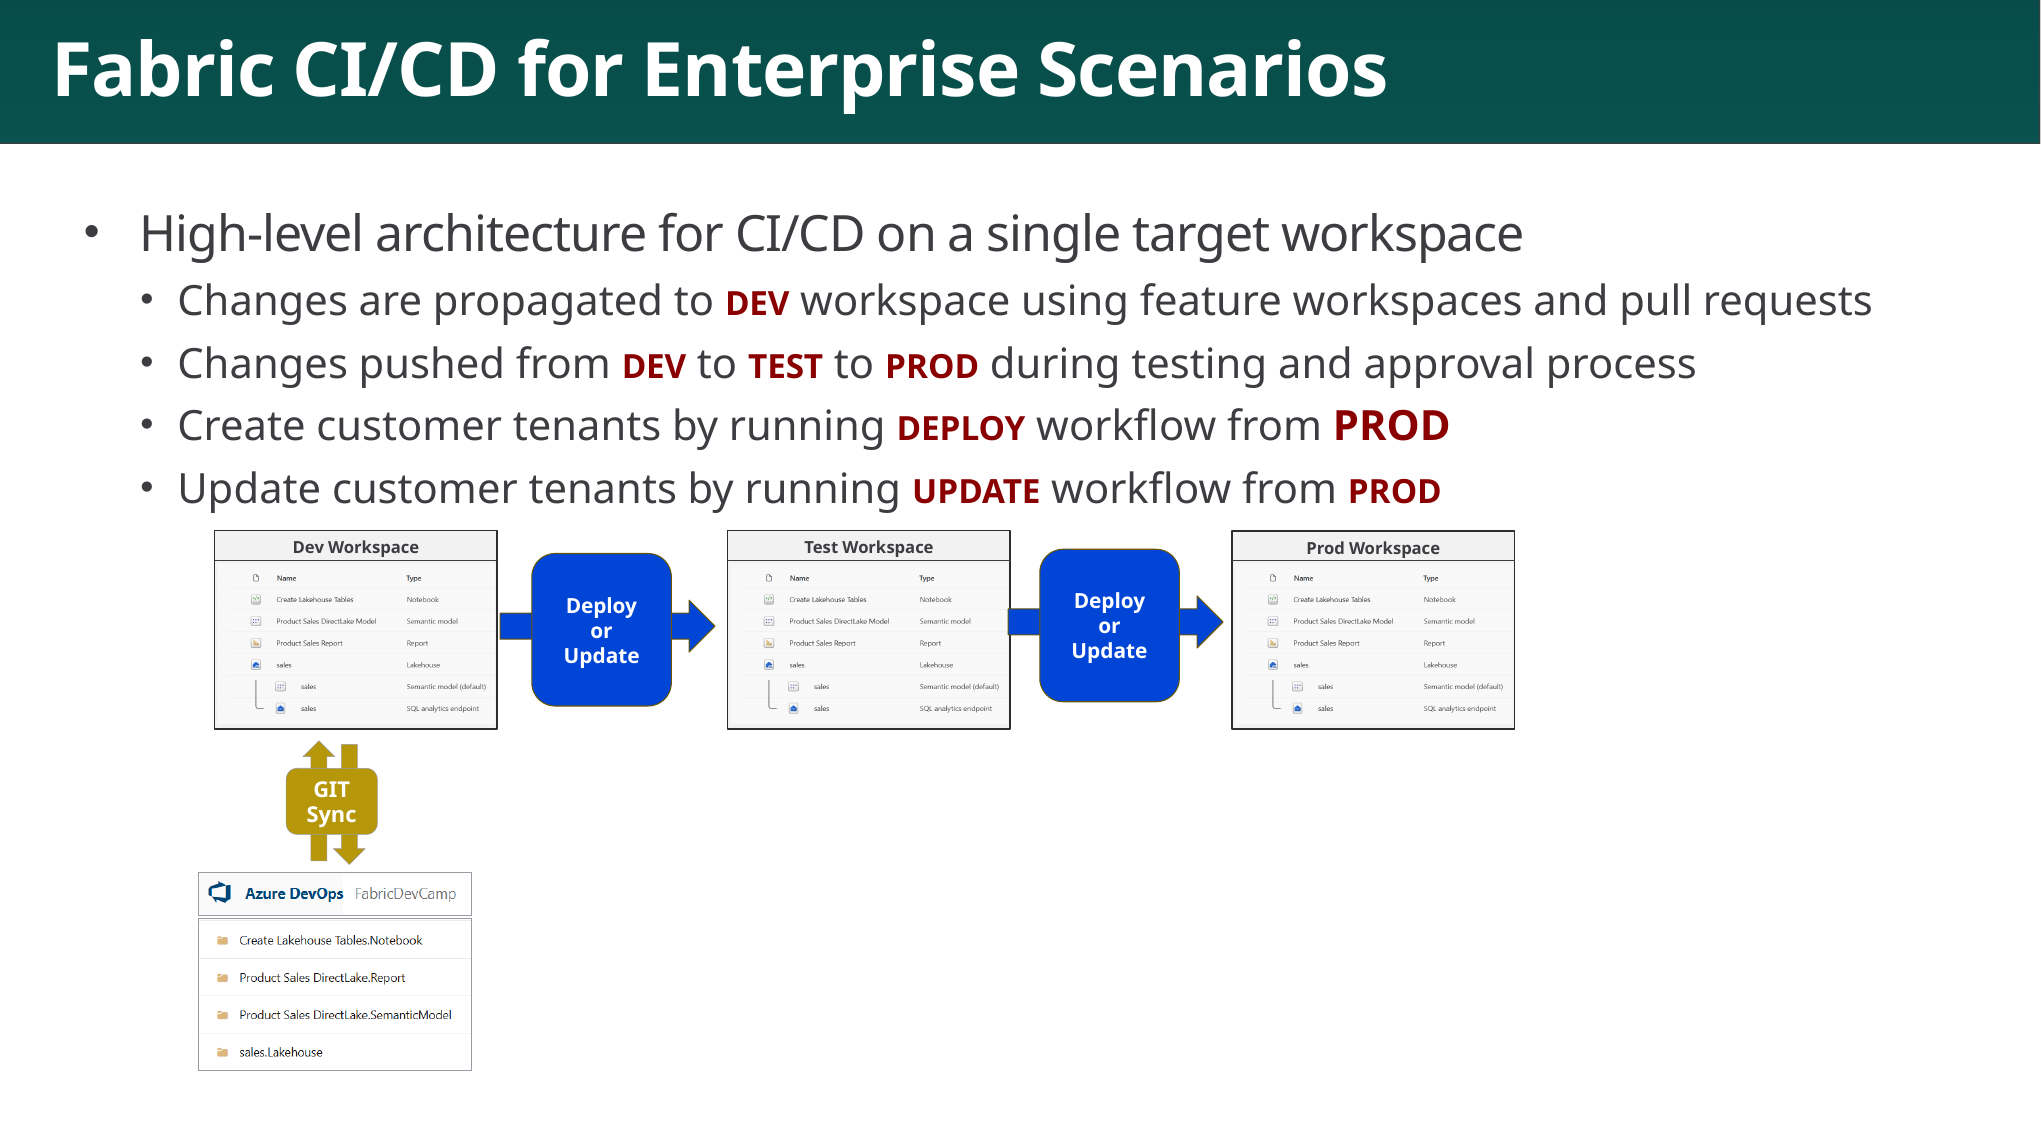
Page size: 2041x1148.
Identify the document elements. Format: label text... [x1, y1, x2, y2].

title Fabric CI/CD for Enterprise Scenarios [51, 31, 1988, 113]
list High-level architecture for CI/CD on a single target workspace Changes are propagated to DEV workspace using feature workspaces and pull requests Changes pushed from DEV to TEST to PROD during testing and approval process Create customer tenants by running DEPLOY workflow from PROD Update customer tenants by running UPDATE workflow from PROD [83, 201, 1988, 632]
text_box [197, 530, 1515, 1072]
